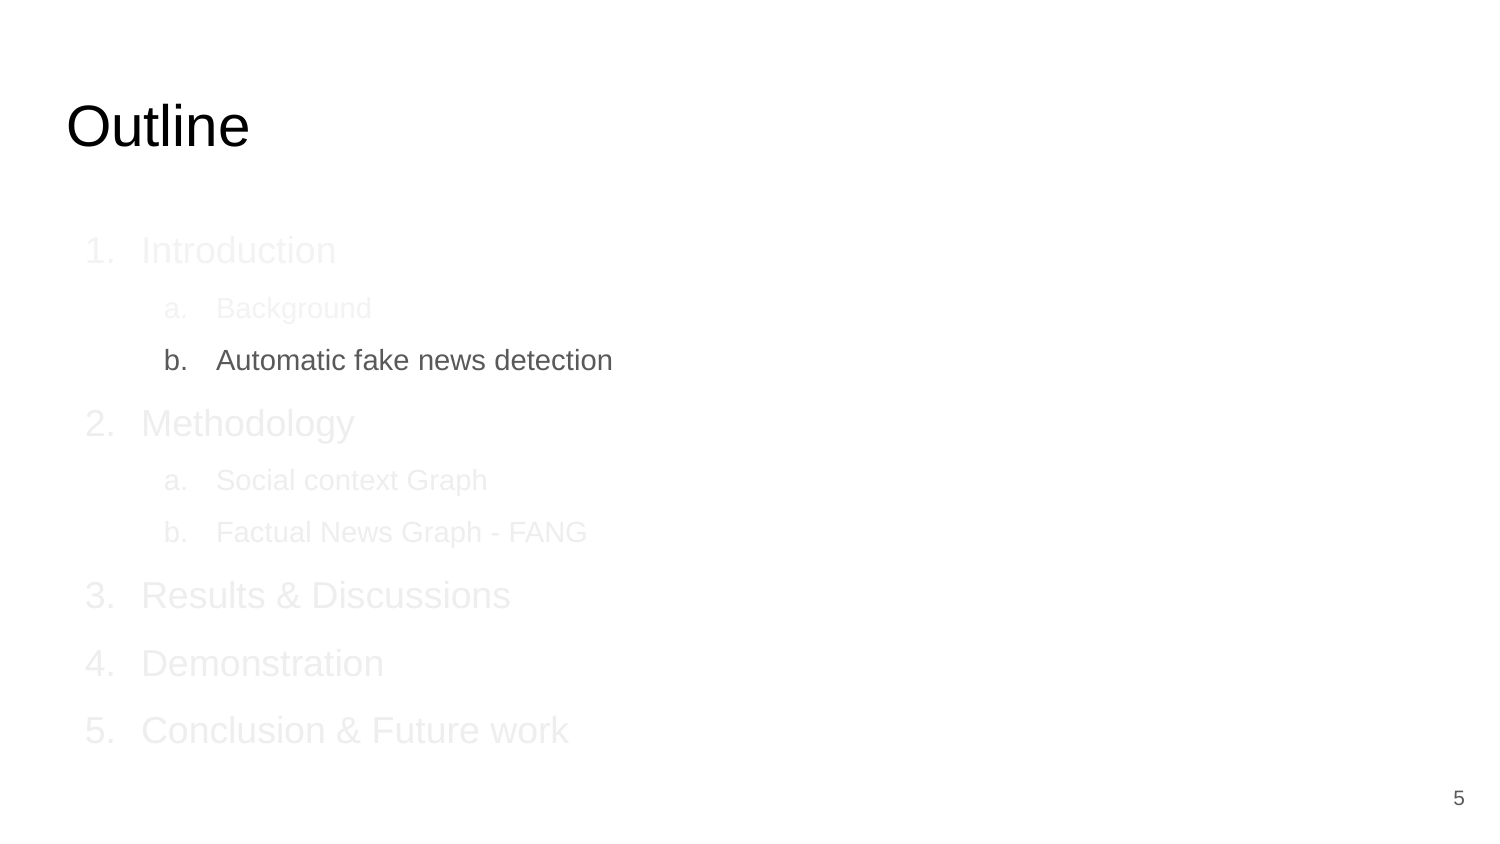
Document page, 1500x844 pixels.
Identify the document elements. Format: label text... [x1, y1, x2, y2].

slide_number ‹#› [1389, 764, 1480, 830]
title Outline [51, 72, 1449, 167]
list Introduction Background Automatic fake news detection Methodology Social context Graph Factual News Graph - FANG Results & Discussions Demonstration Conclusion & Future work [51, 189, 1449, 750]
